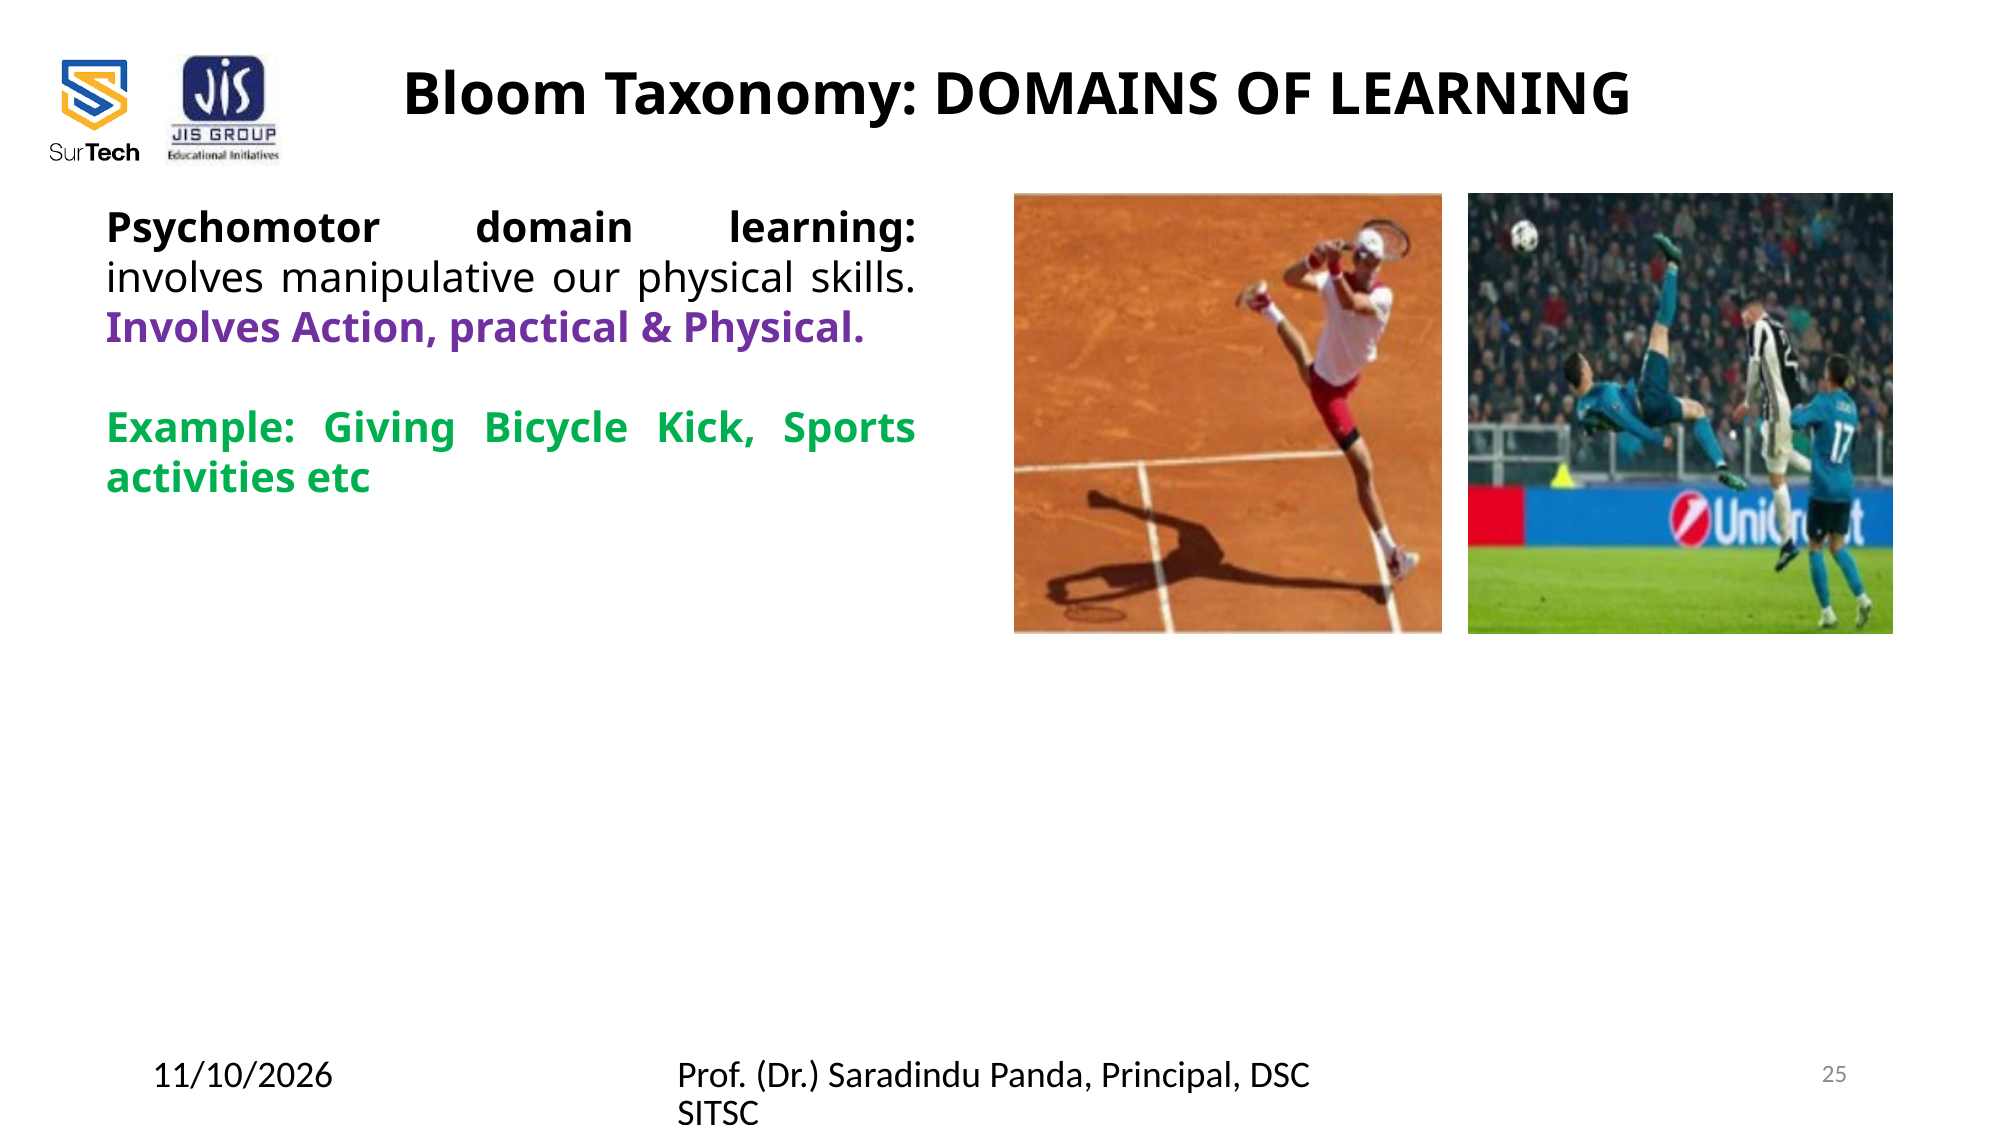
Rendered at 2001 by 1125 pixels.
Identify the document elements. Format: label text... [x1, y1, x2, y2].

picture [1014, 193, 1442, 634]
footer Prof. (Dr.) Saradindu Panda, Principal, DSCSITSC [662, 1042, 1338, 1103]
picture [1468, 193, 1893, 634]
slide_number 25 [1412, 1042, 1863, 1103]
text_box Psychomotor domain learning: involves manipulative our physical skills. Involves Action, practical & Physical. Example: Giving Bicycle Kick, Sports activities etc [91, 193, 932, 554]
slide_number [137, 1042, 588, 1103]
title Bloom Taxonomy: DOMAINS OF LEARNING [387, 50, 1893, 134]
picture [23, 39, 282, 181]
